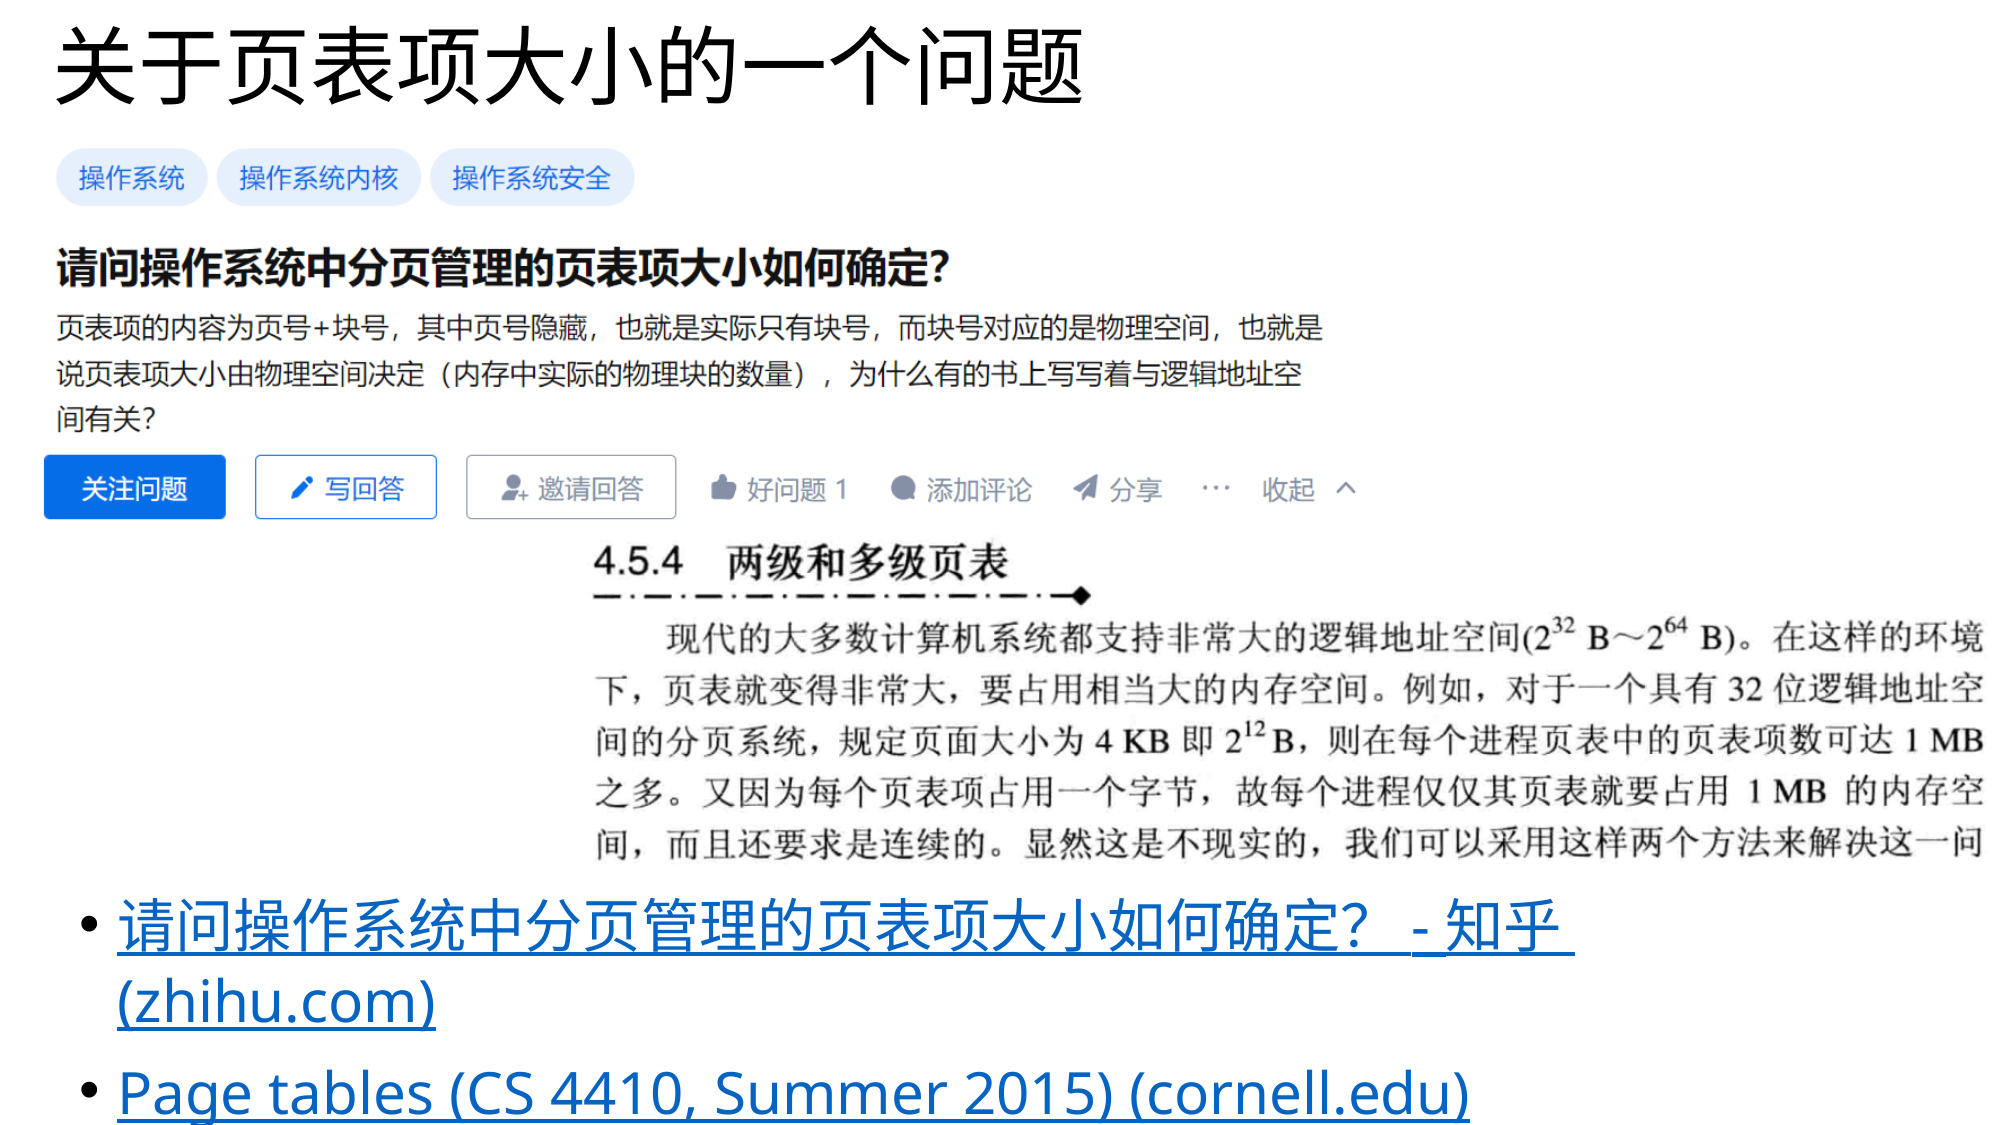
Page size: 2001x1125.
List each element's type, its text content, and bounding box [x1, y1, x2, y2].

picture [0, 127, 2000, 870]
list 请问操作系统中分页管理的页表项大小如何确定？ - 知乎 (zhihu.com) Page tables (CS 4410, Summer 2015) (cornell.edu) [64, 881, 1790, 1125]
title 关于页表项大小的一个问题 [37, 16, 1762, 126]
